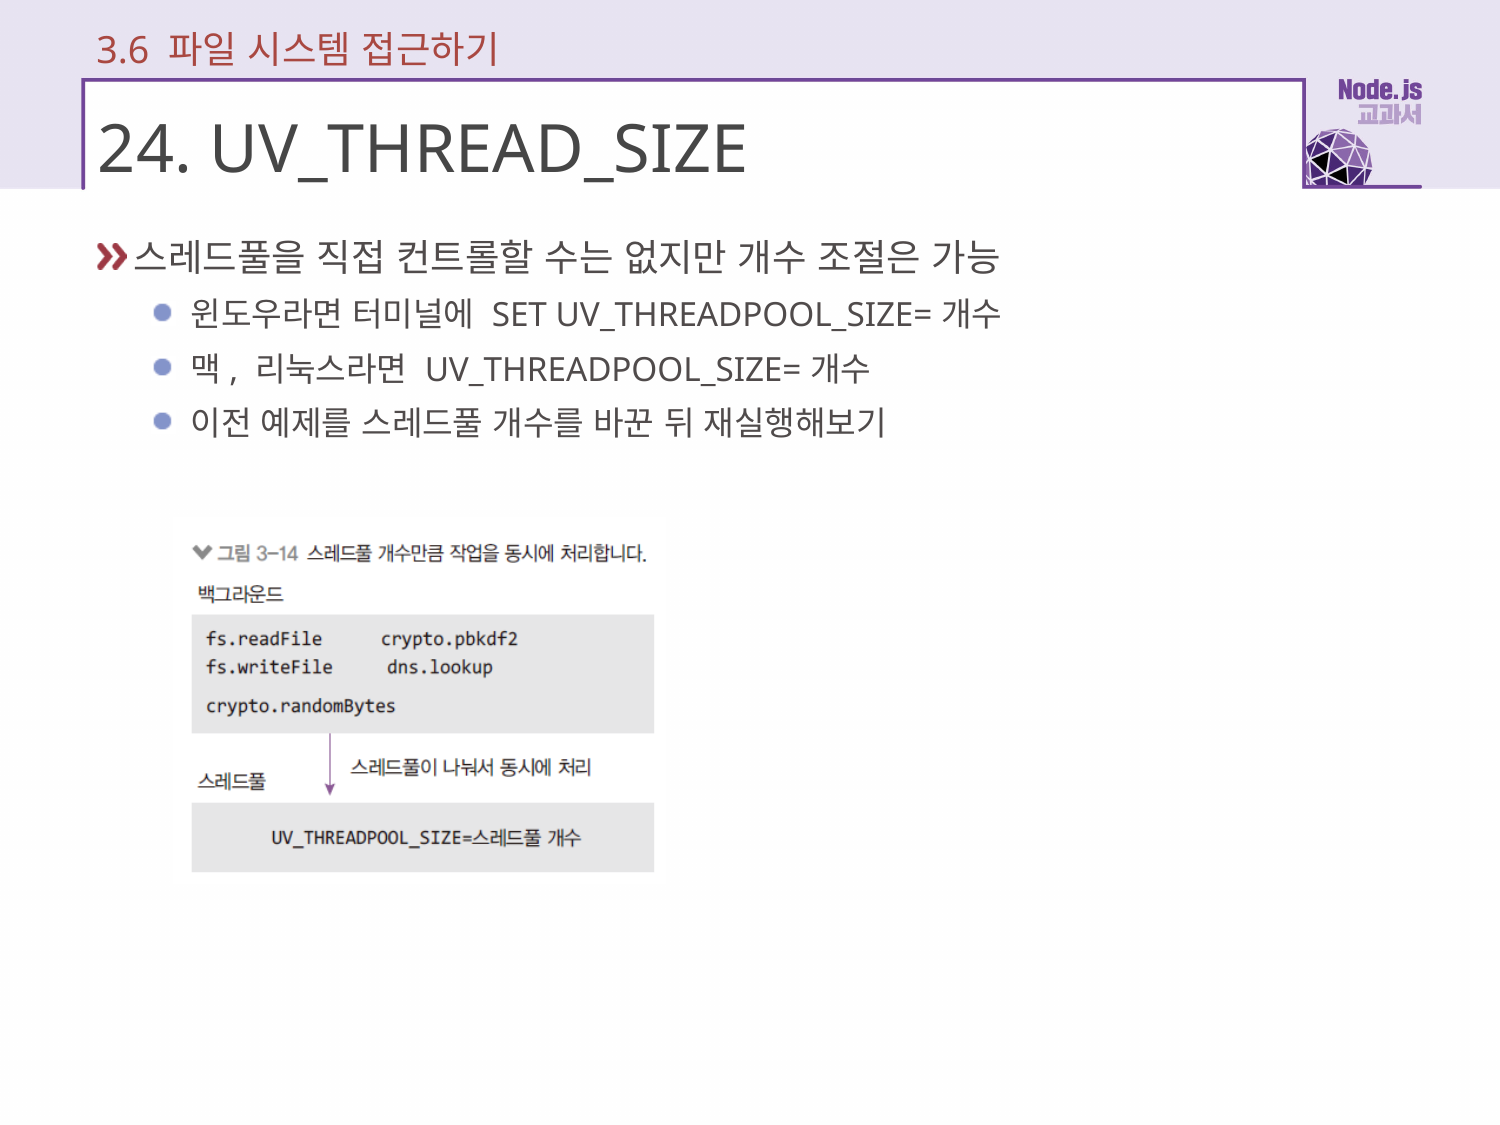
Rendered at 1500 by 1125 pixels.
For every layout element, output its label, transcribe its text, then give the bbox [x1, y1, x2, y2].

title 24. UV_THREAD_SIZE [82, 61, 1413, 193]
list 스레드풀을 직접 컨트롤할 수는 없지만 개수 조절은 가능 윈도우라면 터미널에 SET UV_THREADPOOL_SIZE=개수 맥, 리눅스라면 UV_THREADPOOL_SIZE=개수 이전 예제를 스레드풀 개수를 바꾼 뒤 재실행해보기 [81, 222, 1412, 1037]
text_box 3.6 파일 시스템 접근하기 [81, 14, 807, 62]
picture [0, 0, 1500, 1125]
